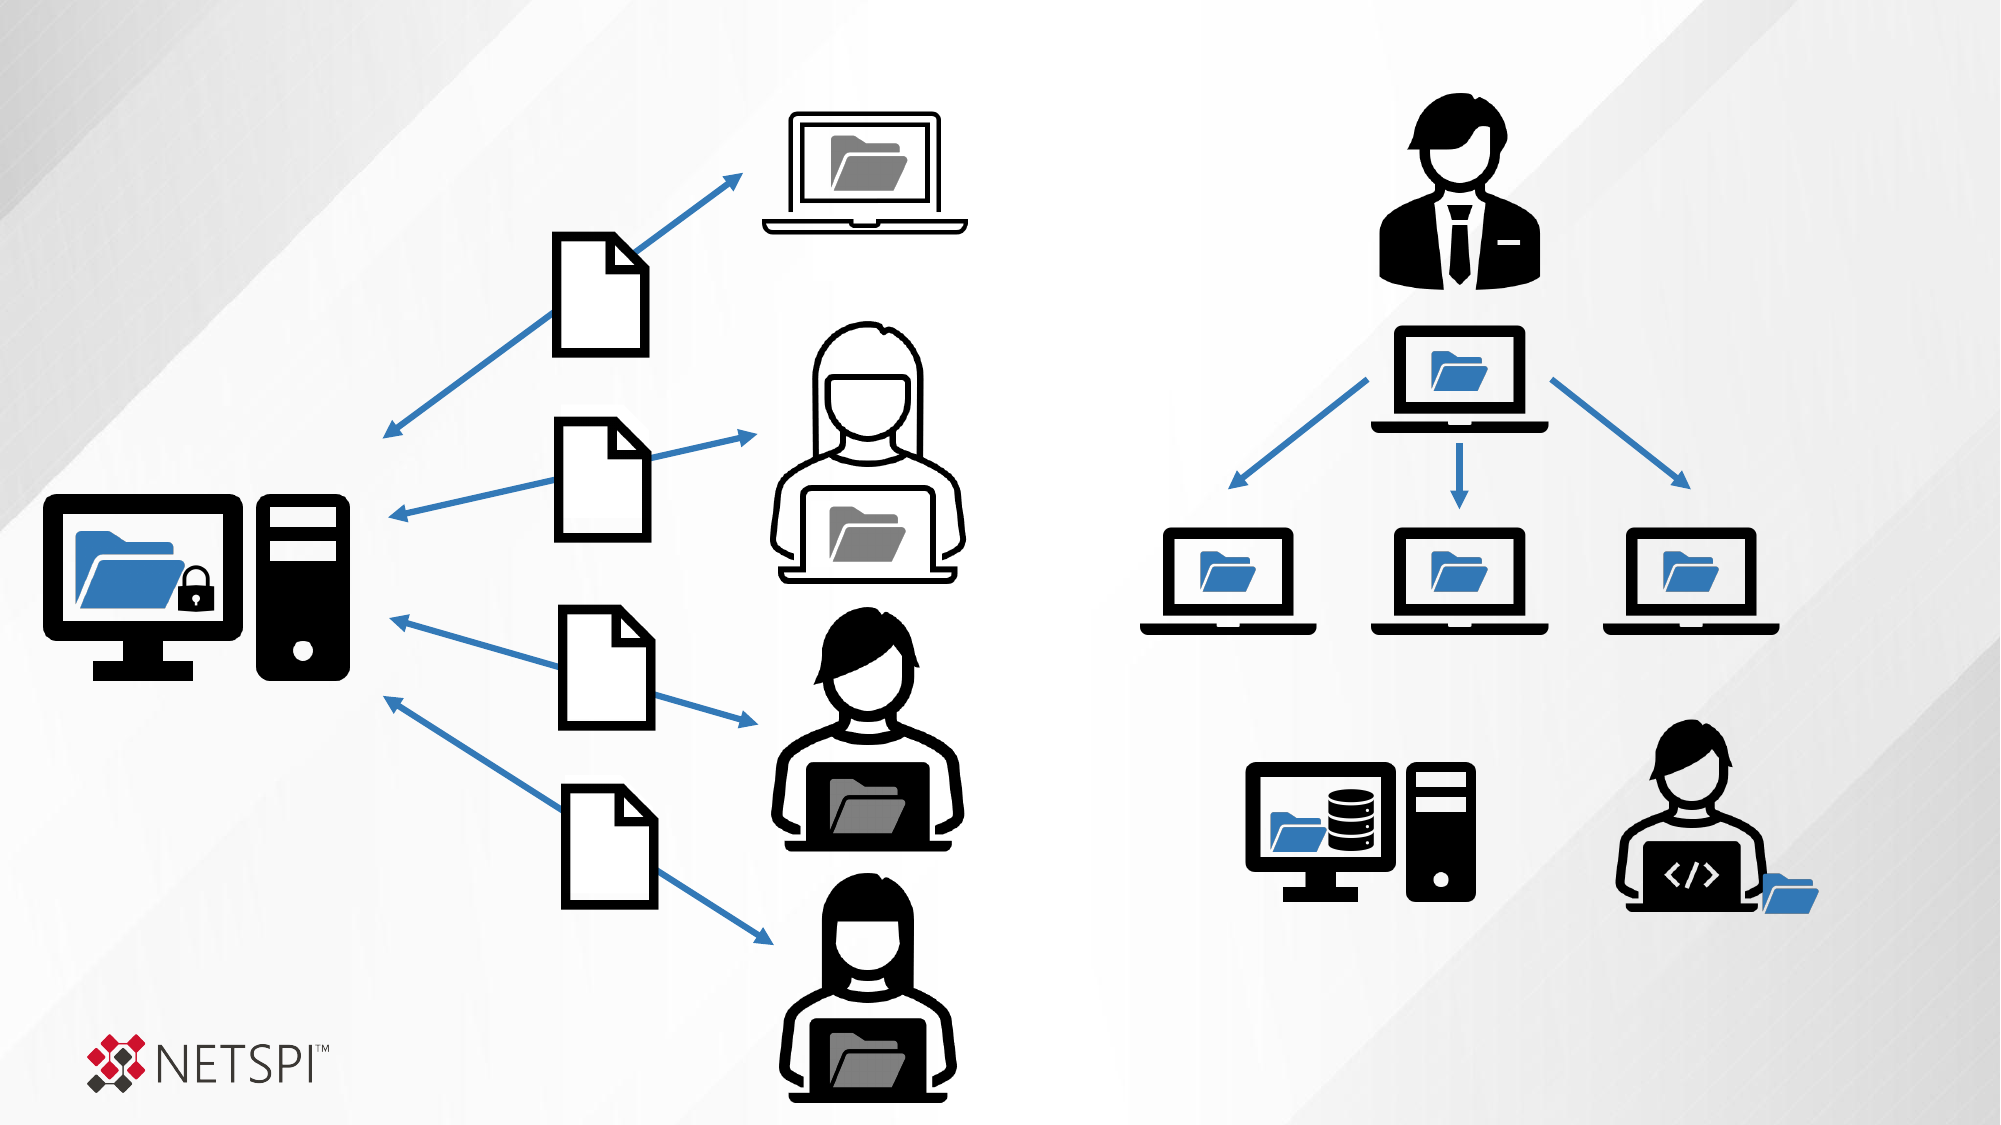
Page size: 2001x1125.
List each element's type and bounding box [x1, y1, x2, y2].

text_box [1227, 378, 1692, 510]
picture [0, 0, 2000, 1125]
text_box [1135, 489, 1783, 674]
text_box [36, 172, 1016, 1109]
text_box [757, 63, 972, 279]
text_box [1240, 711, 1481, 952]
text_box [1582, 699, 1825, 928]
